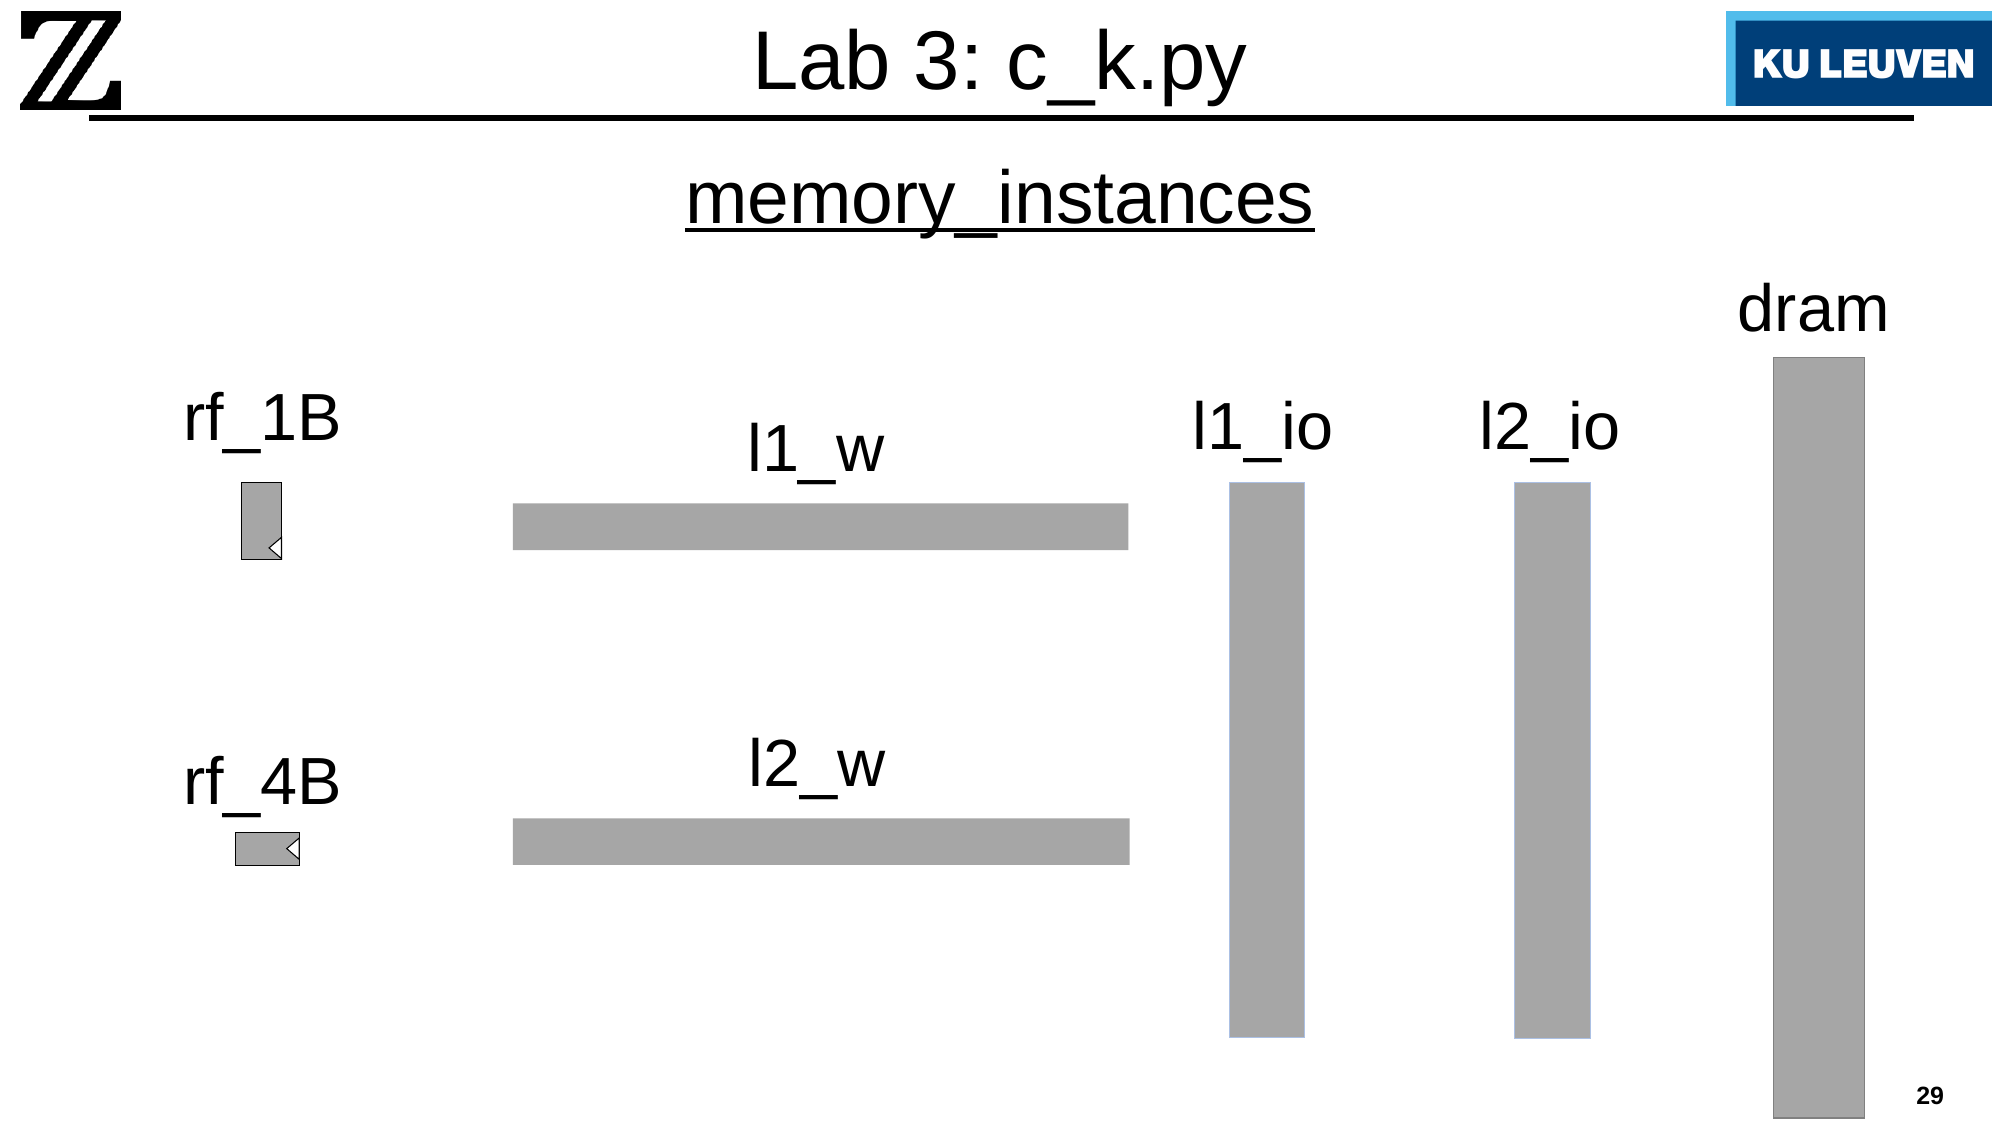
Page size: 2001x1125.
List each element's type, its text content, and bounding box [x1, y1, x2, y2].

text_box rf_4B [152, 730, 375, 826]
text_box l2_w [705, 712, 928, 808]
text_box memory_instances [646, 140, 1354, 246]
text_box [512, 503, 1129, 551]
text_box dram [1723, 257, 1911, 353]
picture [1863, 11, 1992, 106]
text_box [241, 482, 282, 560]
title Lab 3: c_k.py [137, 6, 1863, 118]
text_box l1_w [704, 397, 927, 493]
text_box [1514, 482, 1591, 1039]
picture [20, 9, 121, 110]
text_box [512, 818, 1130, 865]
text_box l1_io [1151, 375, 1374, 471]
text_box [1773, 357, 1865, 1119]
text_box [1229, 482, 1305, 1038]
text_box rf_1B [152, 366, 375, 461]
text_box l2_io [1438, 375, 1662, 471]
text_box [235, 832, 300, 866]
